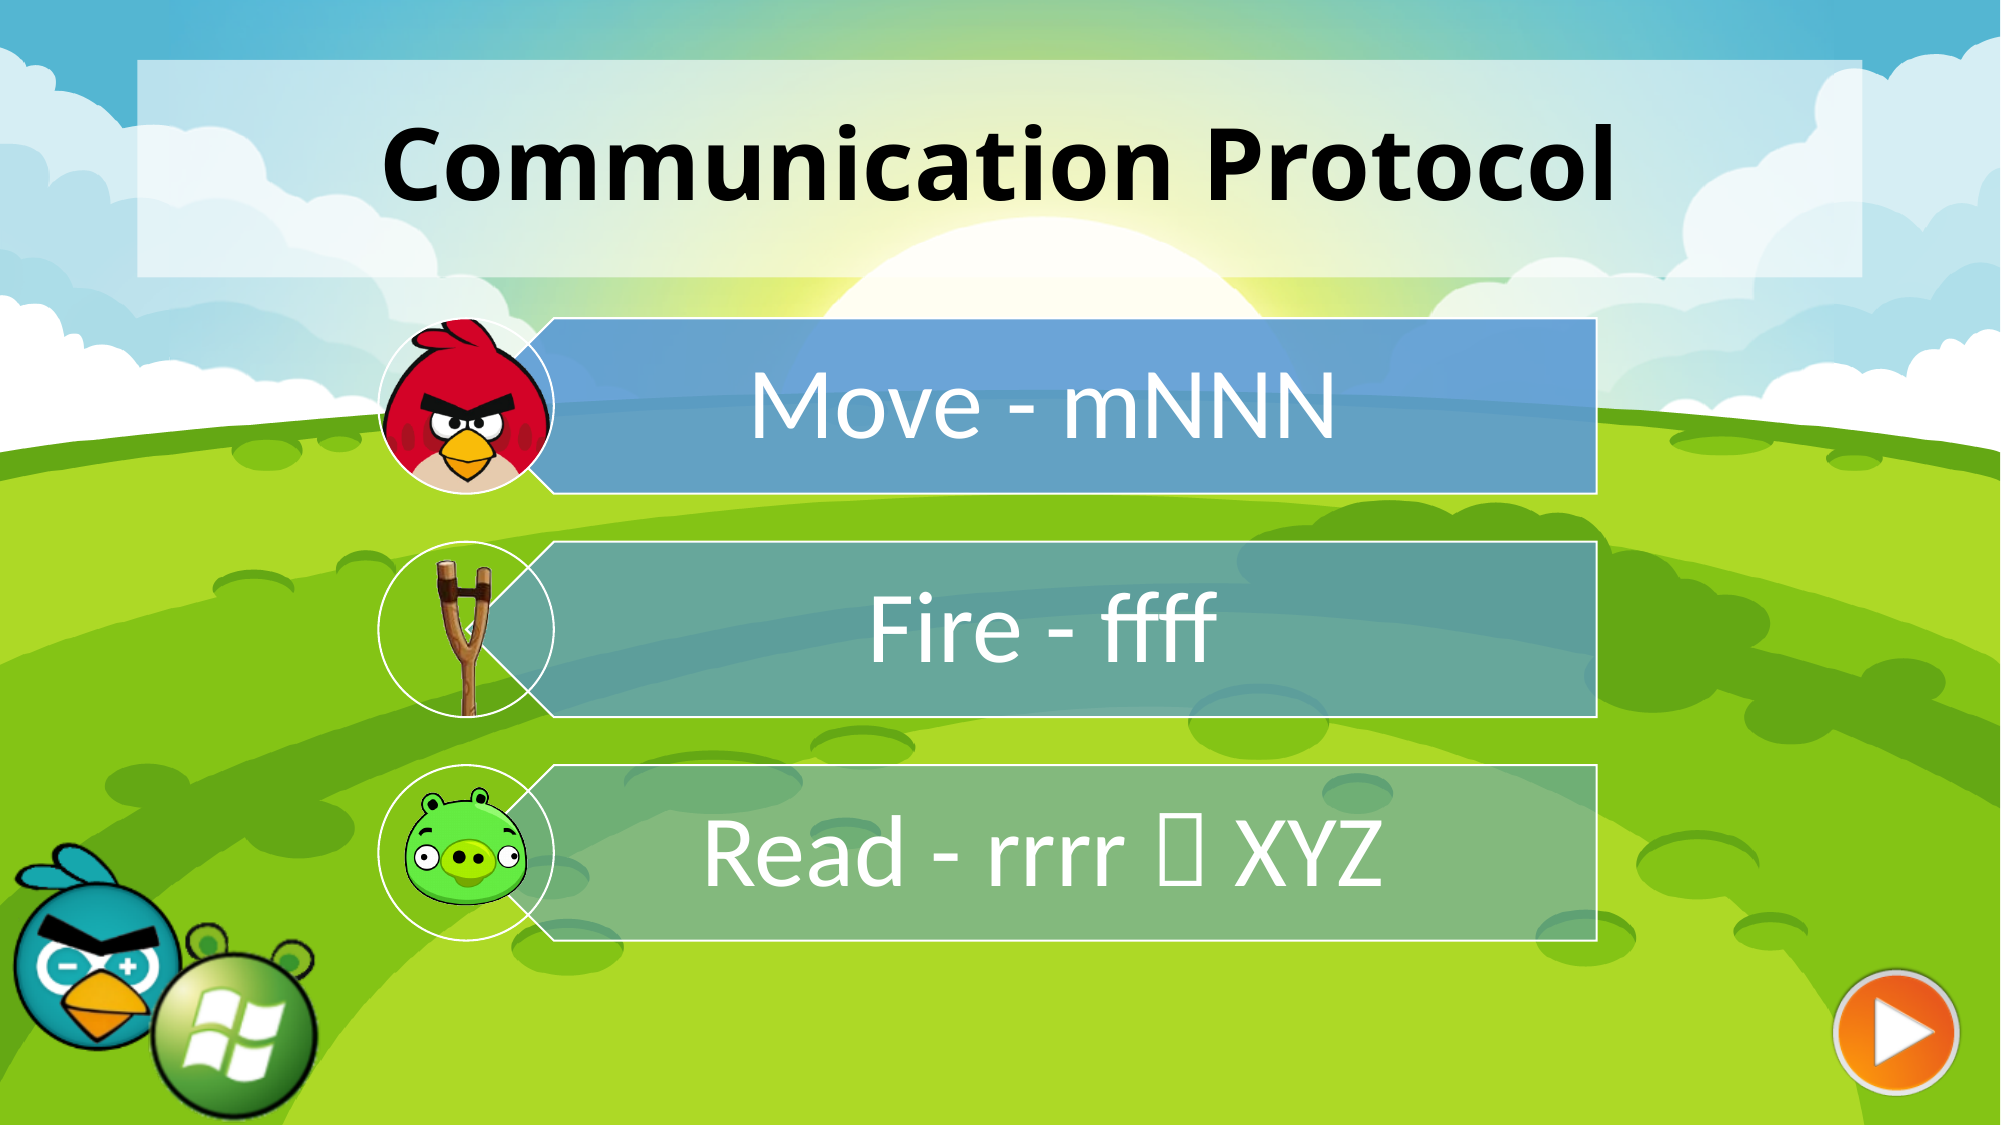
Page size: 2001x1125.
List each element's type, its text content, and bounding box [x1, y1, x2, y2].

picture [0, 0, 2001, 1125]
title Communication Protocol [137, 59, 1863, 278]
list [137, 317, 1838, 941]
